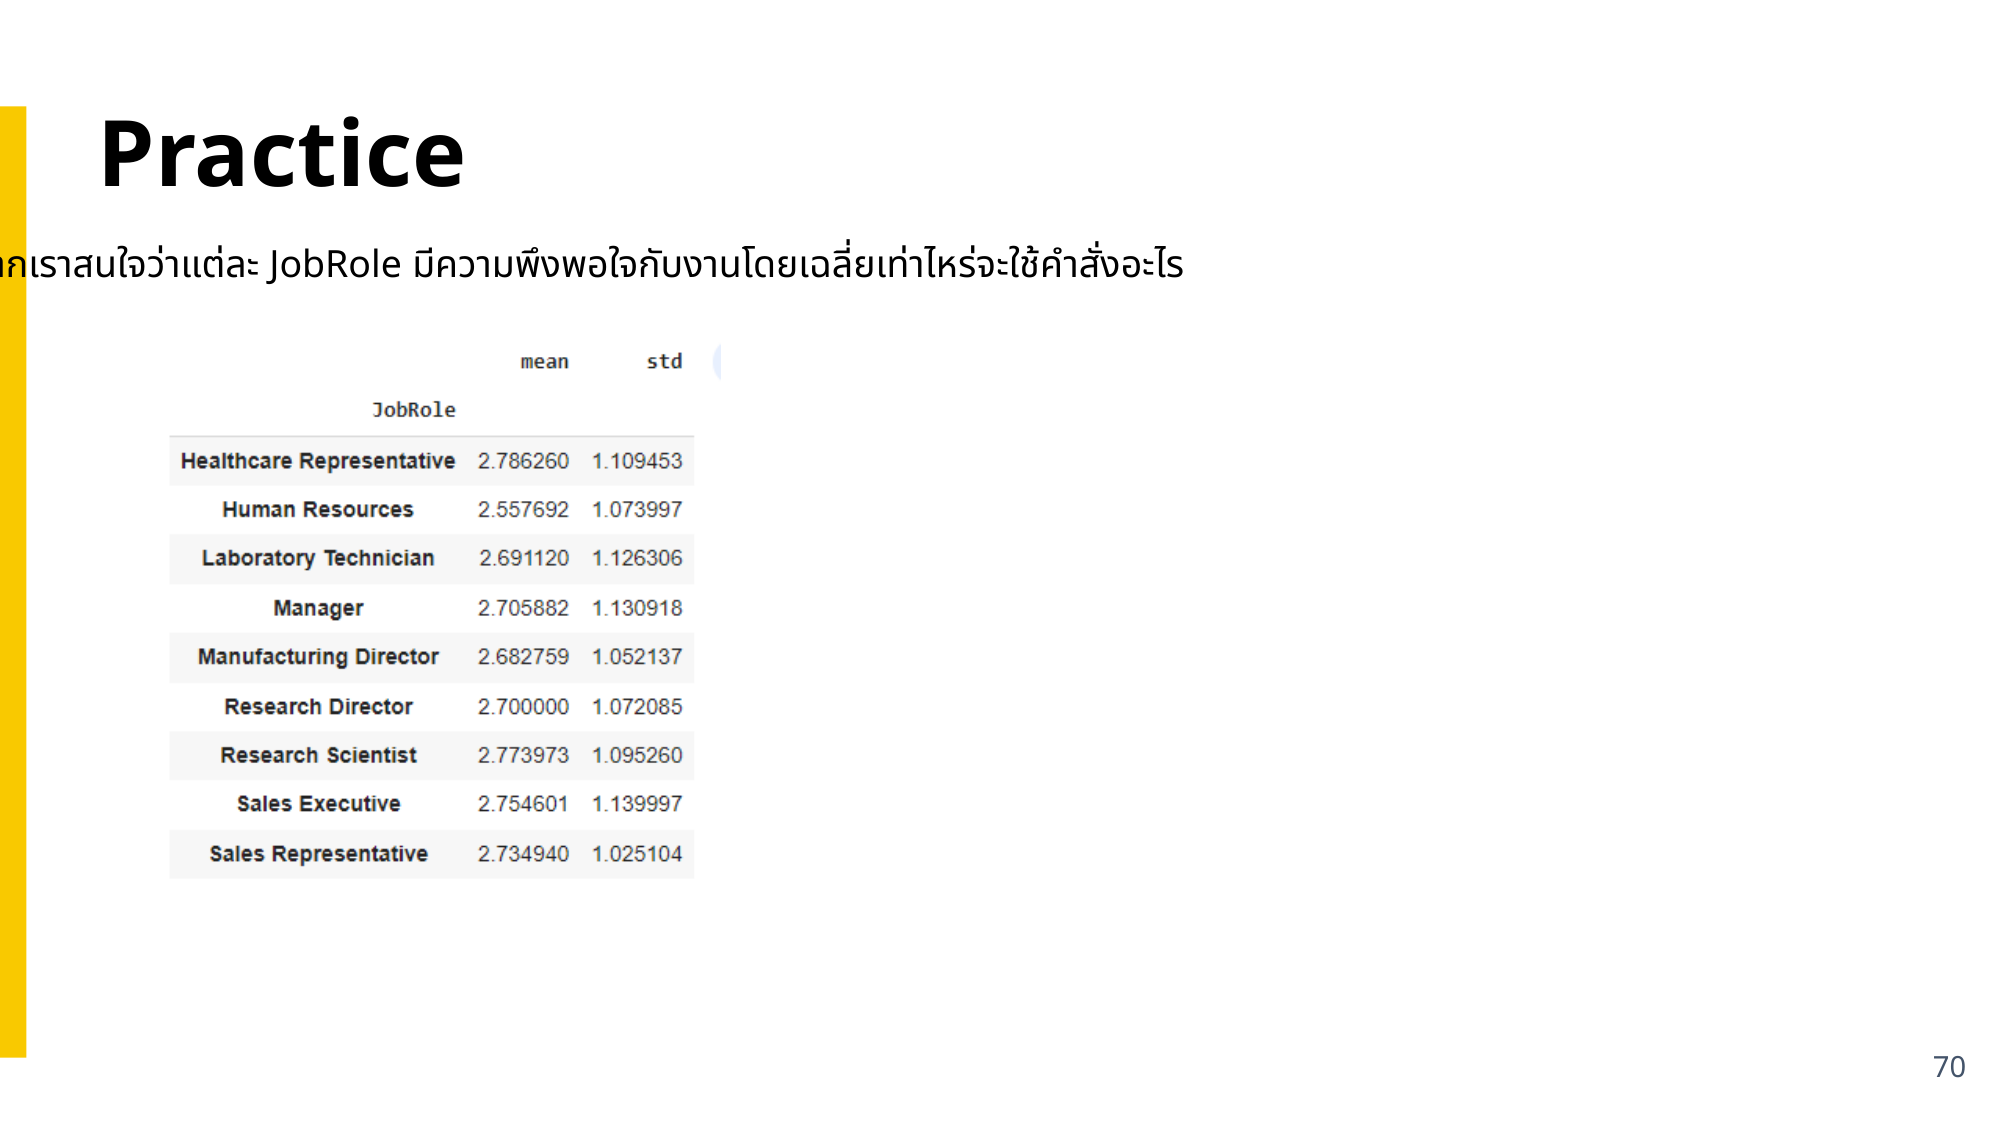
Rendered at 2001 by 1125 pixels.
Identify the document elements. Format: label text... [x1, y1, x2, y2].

text_box 70 [1531, 1038, 1982, 1098]
text_box [0, 292, 27, 1059]
text_box [0, 105, 27, 232]
text_box หากเราสนใจว่าแต่ละ JobRole มีความพึงพอใจกับงานโดยเฉลี่ยเท่าไหร่จะใช้คำสั่งอะไร [0, 232, 1199, 292]
text_box Practice [82, 59, 1918, 253]
picture [162, 331, 721, 882]
